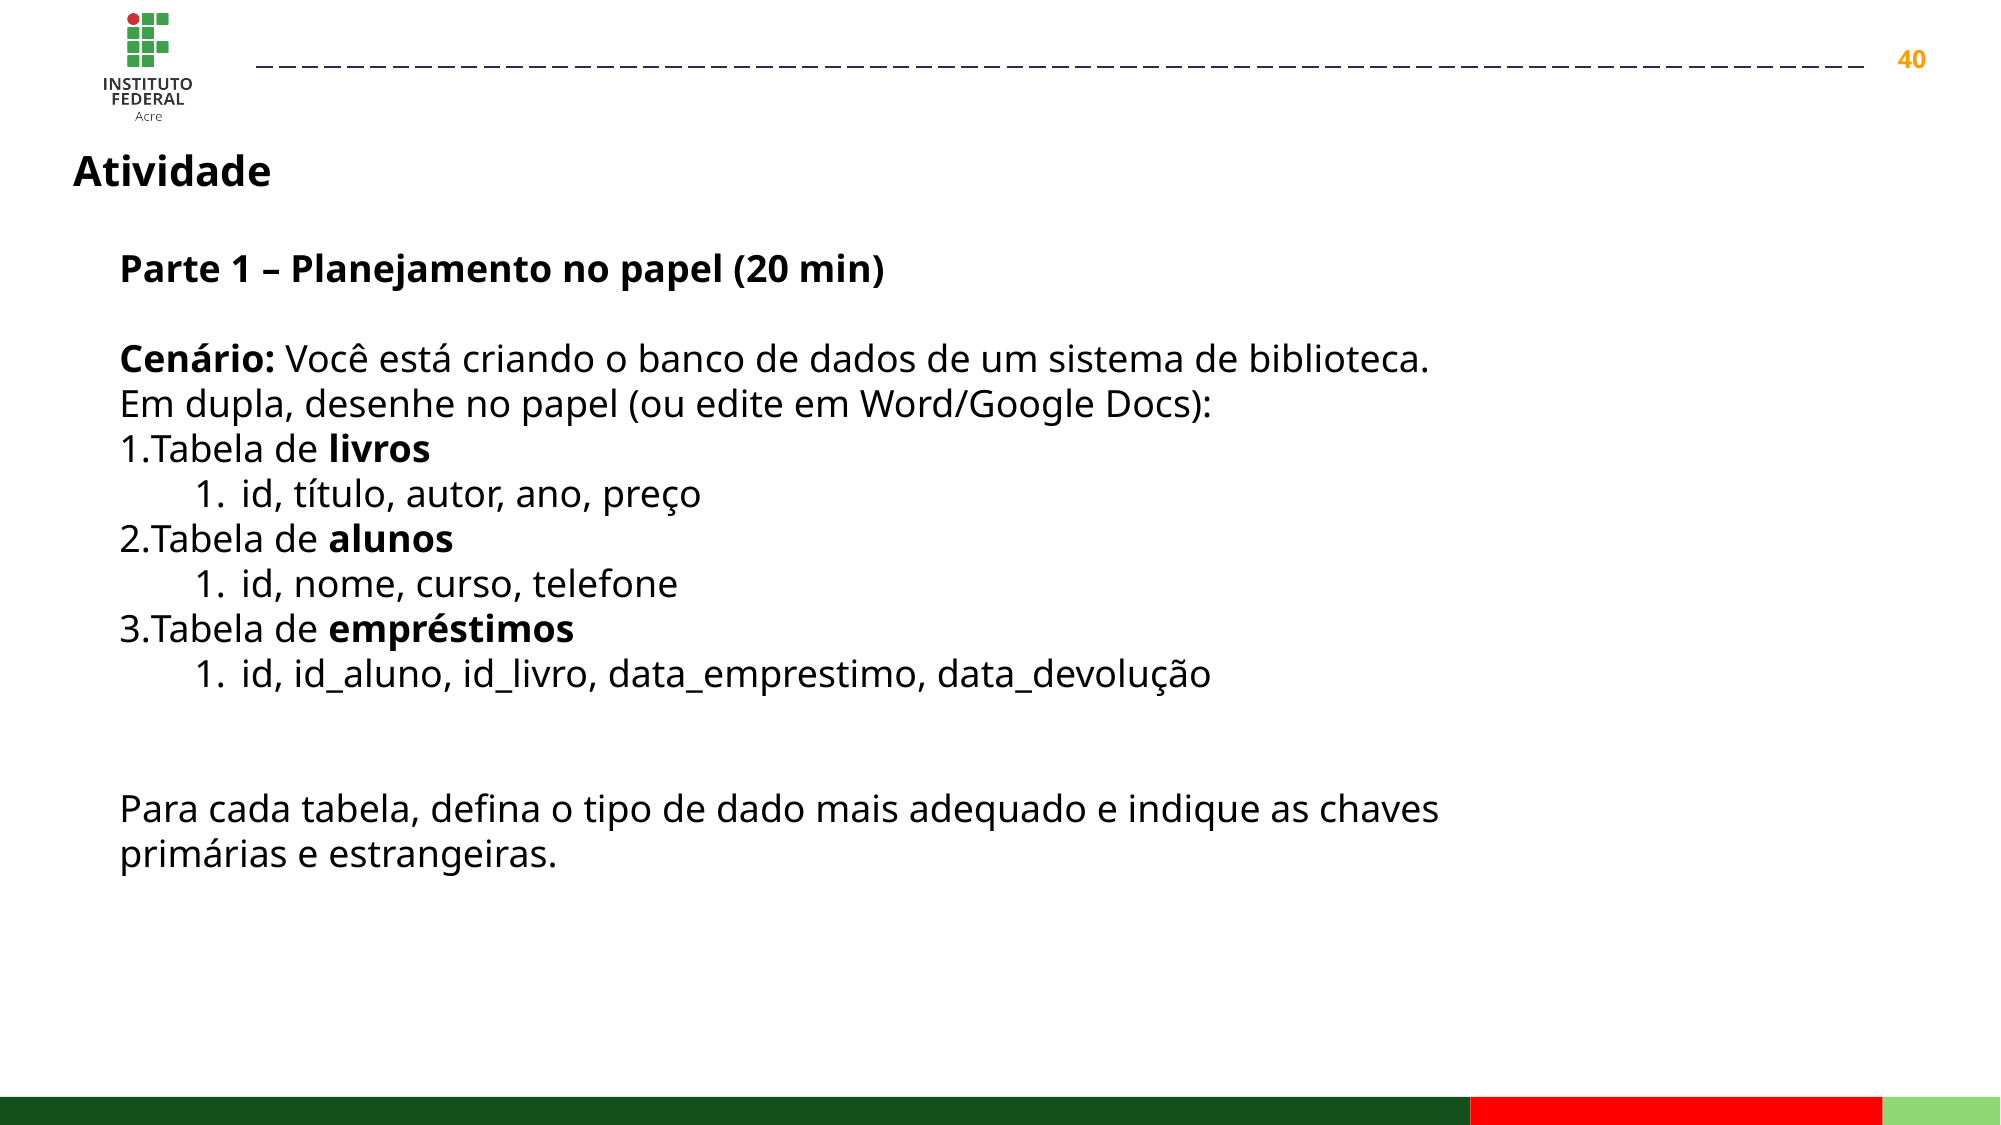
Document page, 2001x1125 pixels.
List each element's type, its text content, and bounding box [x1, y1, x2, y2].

text_box Parte 1 – Planejamento no papel (20 min) Cenário: Você está criando o banco de dados de um sistema de biblioteca. Em dupla, desenhe no papel (ou edite em Word/Google Docs): Tabela de livros id, título, autor, ano, preço Tabela de alunos id, nome, curso, telefone Tabela de empréstimos id, id_aluno, id_livro, data_emprestimo, data_devolução Para cada tabela, defina o tipo de dado mais adequado e indique as chaves primárias e estrangeiras. [104, 237, 1501, 882]
text_box Atividade [58, 112, 1243, 203]
picture [104, 12, 192, 121]
text_box [0, 1095, 1469, 1125]
text_box [1469, 1095, 1881, 1125]
text_box [1881, 1095, 2000, 1125]
slide_number 40 [1865, 30, 1942, 91]
